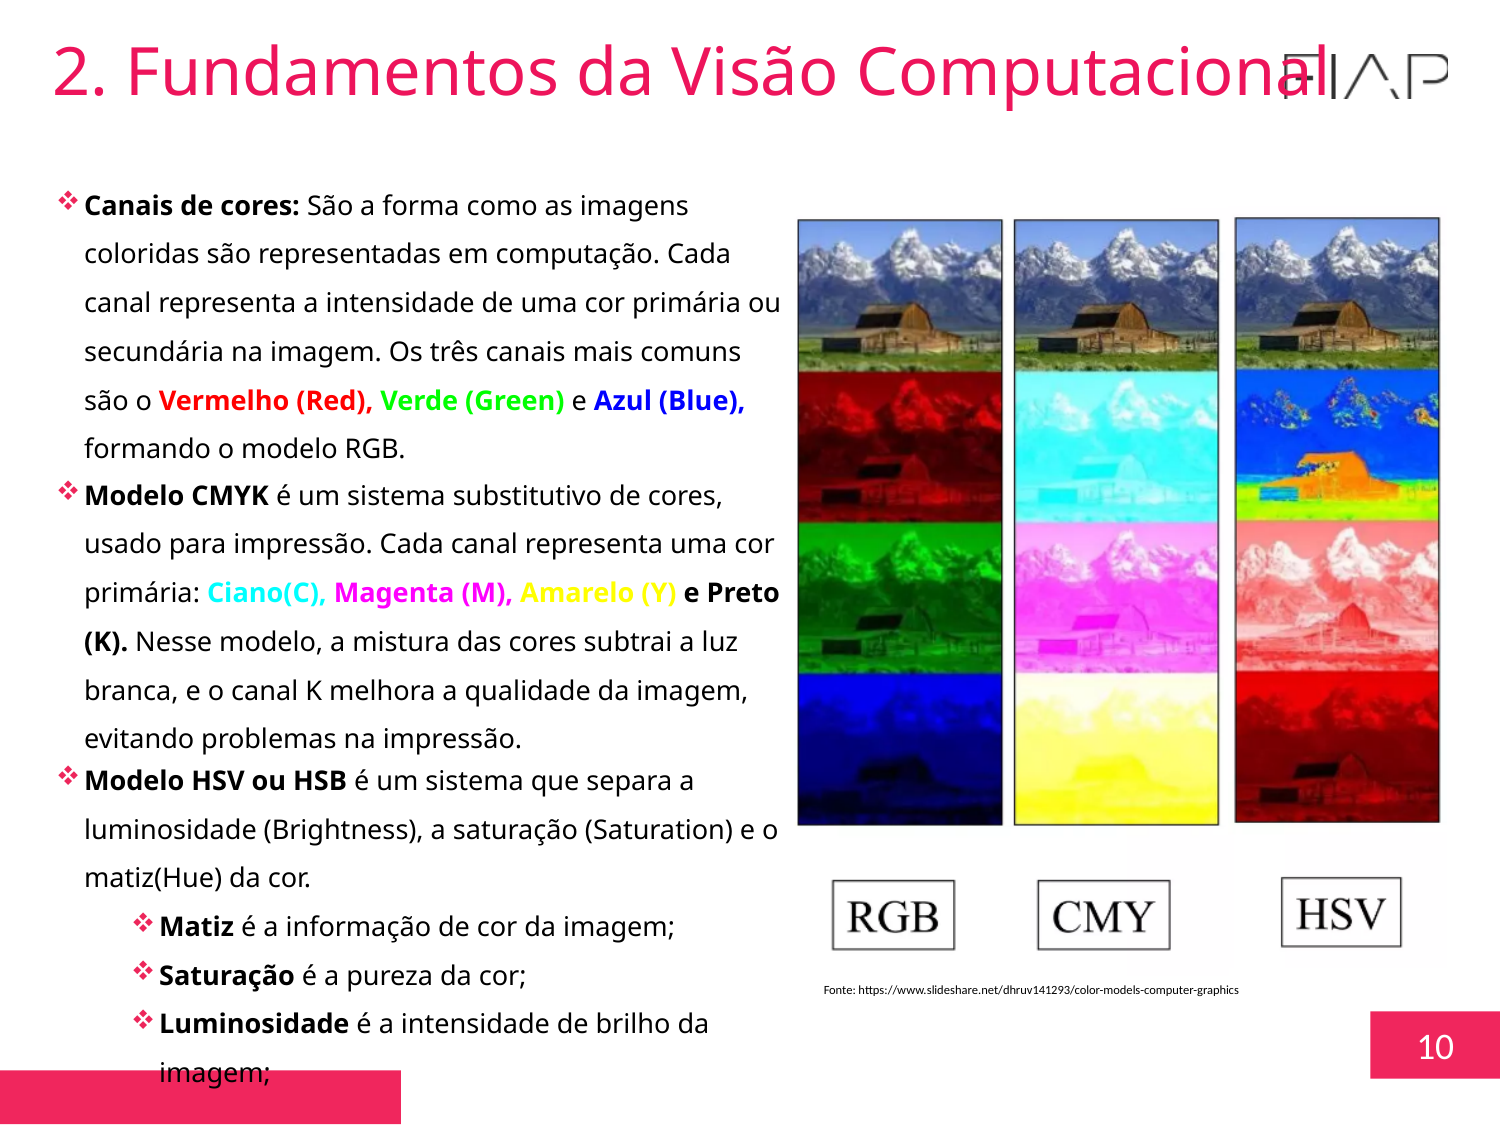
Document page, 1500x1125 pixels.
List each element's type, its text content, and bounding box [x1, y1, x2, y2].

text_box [780, 206, 1447, 976]
text_box Modelo HSV ou HSB é um sistema que separa a luminosidade (Brightness), a saturação (Saturation) e o matiz(Hue) da cor. Matiz é a informação de cor da imagem; Saturação é a pureza da cor; Luminosidade é a intensidade de brilho da imagem; [41, 739, 798, 1096]
text_box 2. Fundamentos da Visão Computacional [37, 21, 1353, 117]
text_box Fonte: https://www.slideshare.net/dhruv141293/color-models-computer-graphics [809, 976, 1400, 1005]
text_box Modelo CMYK é um sistema substitutivo de cores, usado para impressão. Cada canal representa uma cor primária: Ciano(C), Magenta (M), Amarelo (Y) e Preto (K). Nesse modelo, a mistura das cores subtrai a luz branca, e o canal K melhora a qualidade da imagem, evitando problemas na impressão. [41, 454, 780, 739]
text_box Canais de cores: São a forma como as imagens coloridas são representadas em computação. Cada canal representa a intensidade de uma cor primária ou secundária na imagem. Os três canais mais comuns são o Vermelho (Red), Verde (Green) e Azul (Blue), formando o modelo RGB. [41, 164, 798, 454]
